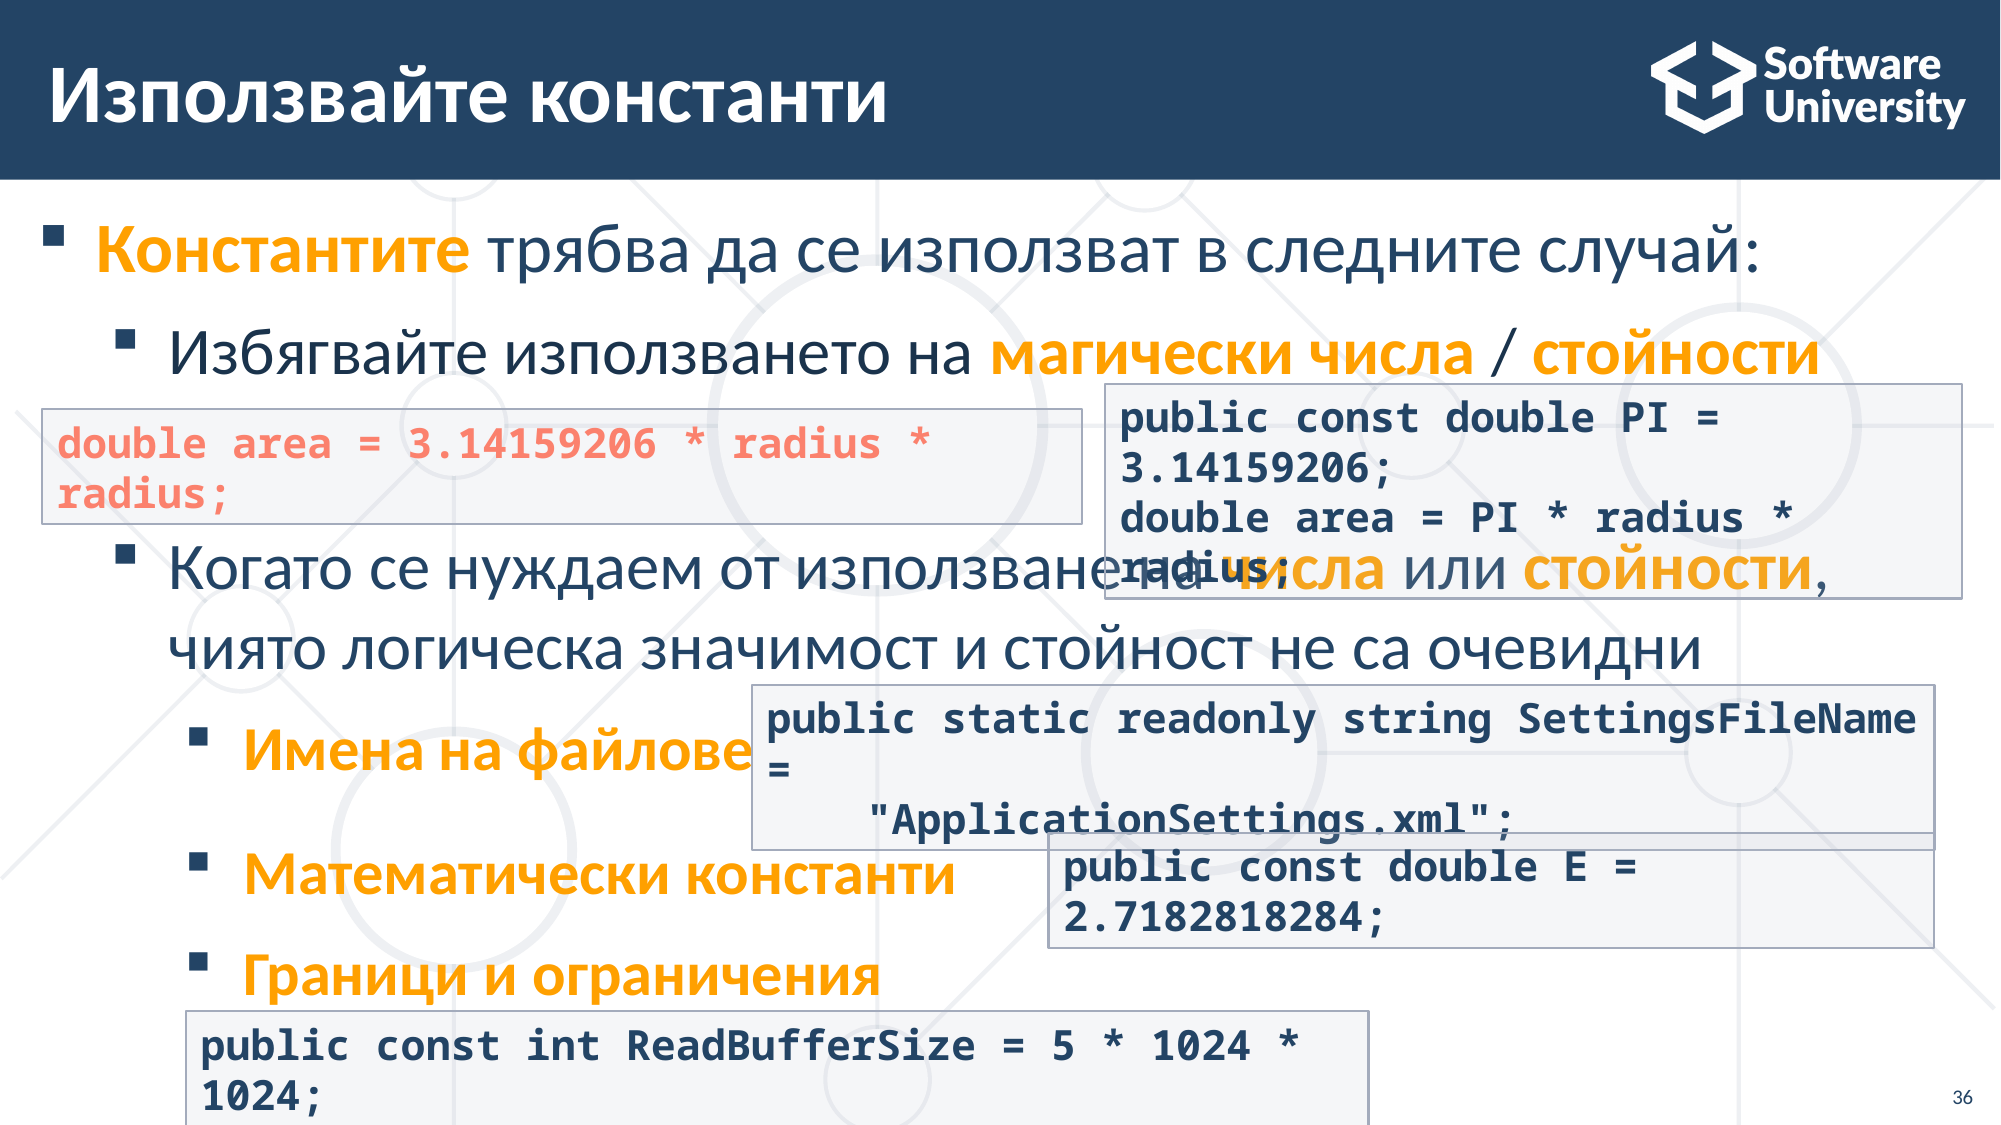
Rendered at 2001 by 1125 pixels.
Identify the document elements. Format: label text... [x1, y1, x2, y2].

text_box public const double E = 2.7182818284; [1048, 832, 1935, 948]
text_box public static readonly string SettingsFileName = "ApplicationSettings.xml"; [751, 684, 1935, 850]
list Константите трябва да се използват в следните случай: Избягвайте използването на магически числа / стойности Когато се нуждаем от използване на числа или стойности, чиято логическа значимост и стойност не са очевидни Имена на файлове Математически константи Граници и ограничения [19, 196, 1958, 1109]
picture [1651, 41, 1966, 134]
text_box public const double PI = 3.14159206; double area = PI * radius * radius; [1105, 383, 1962, 599]
slide_number 36 [1927, 1067, 1989, 1117]
title Използвайте константи [31, 16, 1625, 162]
text_box double area = 3.14159206 * radius * radius; [42, 409, 1082, 524]
text_box public const int ReadBufferSize = 5 * 1024 * 1024; [185, 1011, 1369, 1125]
